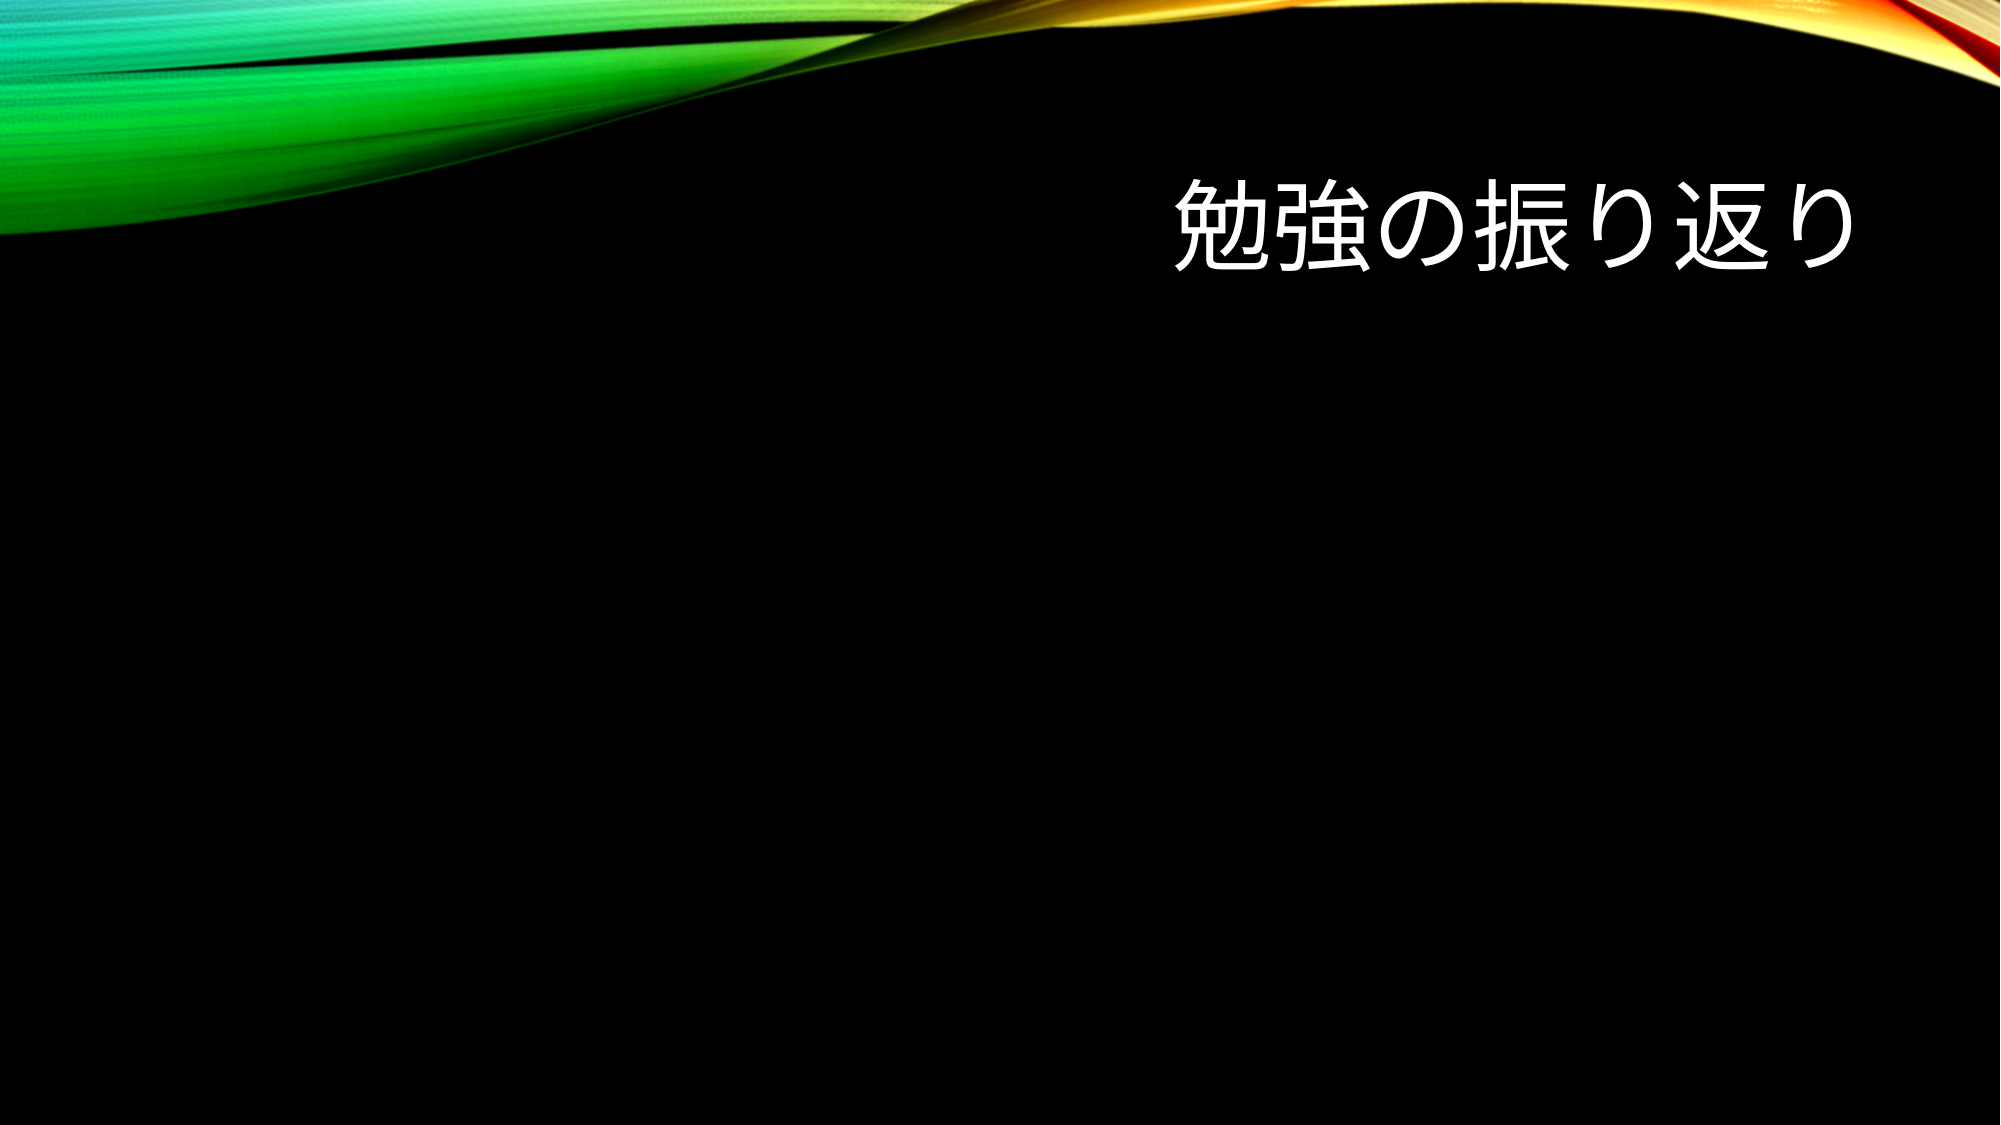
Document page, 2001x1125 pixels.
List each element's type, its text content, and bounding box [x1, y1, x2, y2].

picture [0, 0, 2000, 237]
title 勉強の振り返り [1121, 125, 1888, 338]
